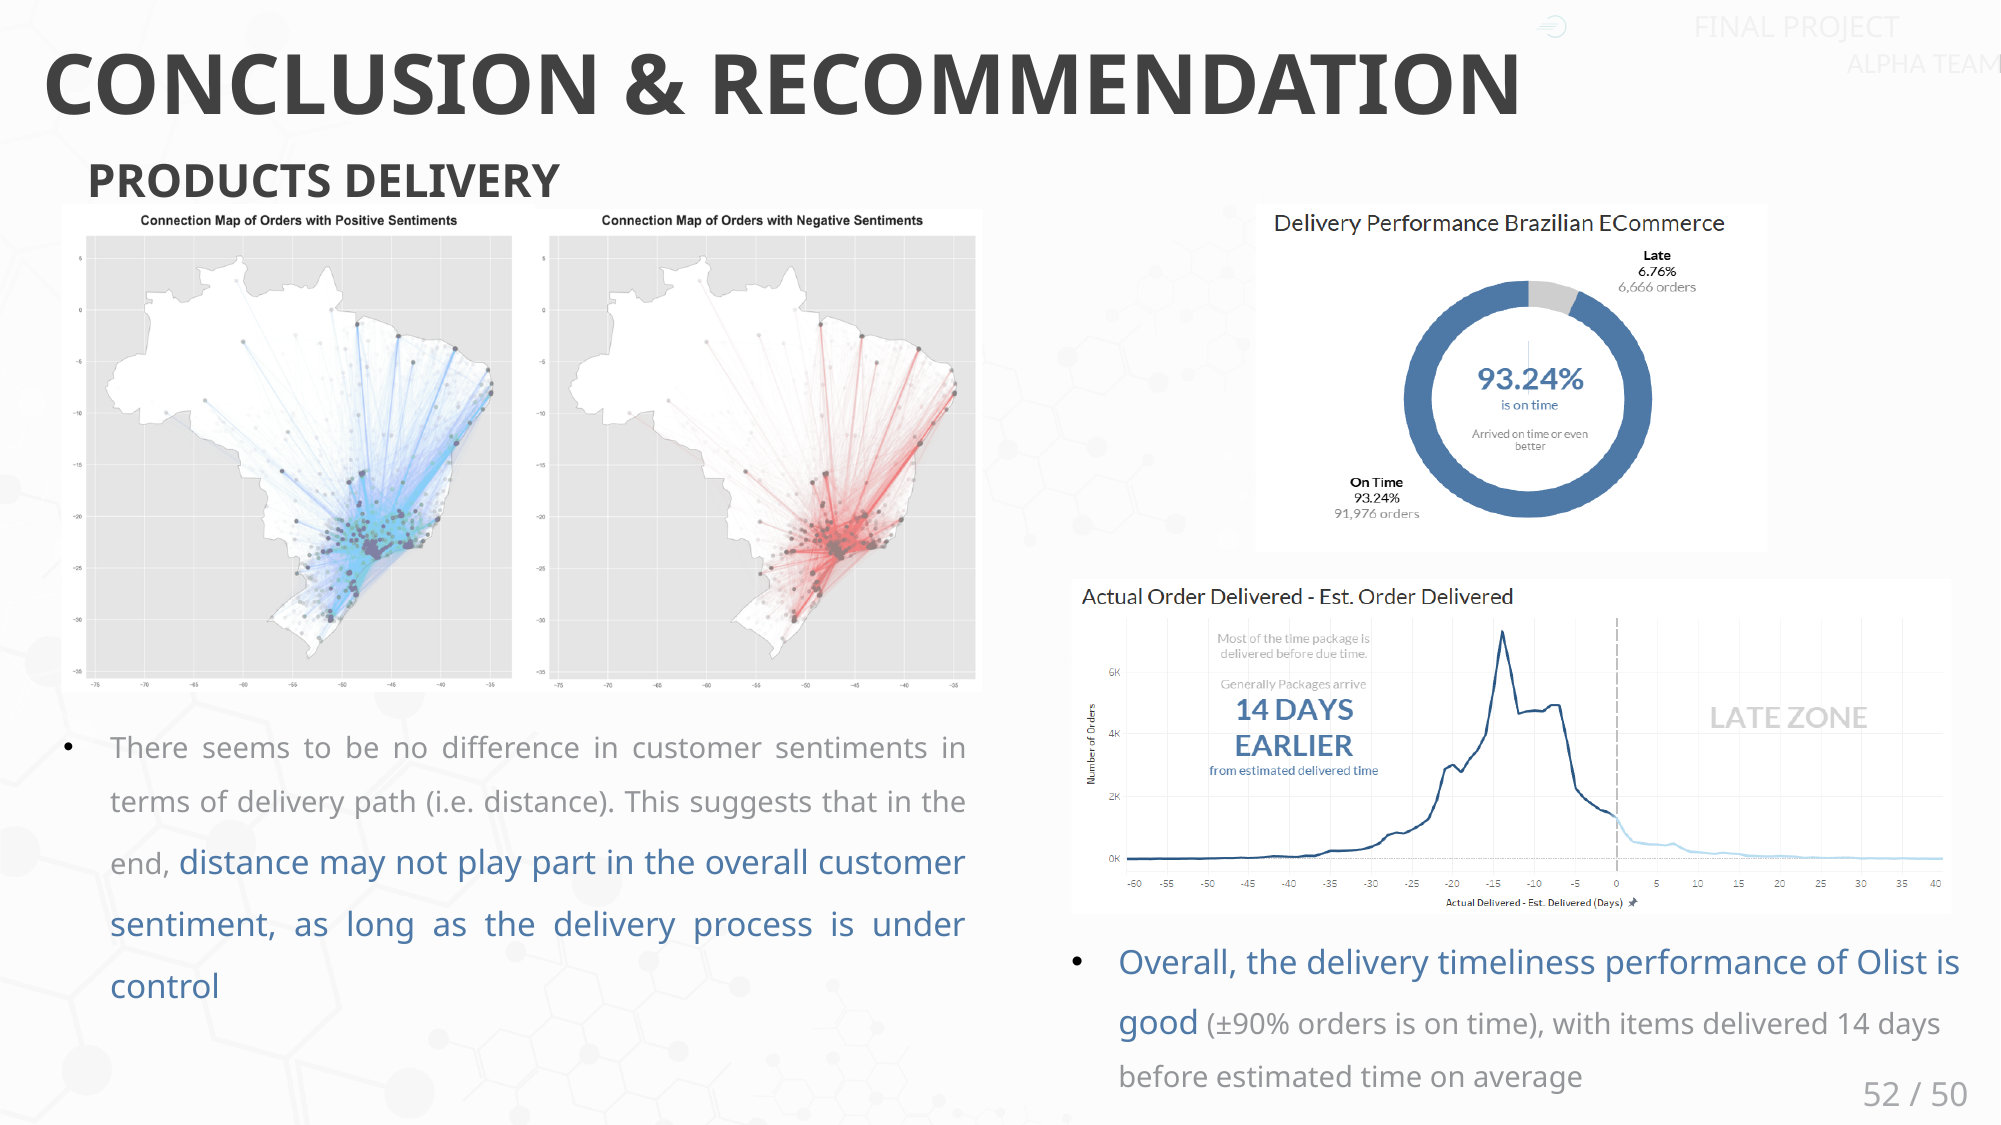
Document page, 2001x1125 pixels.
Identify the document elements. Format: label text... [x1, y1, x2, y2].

text_box CONCLUSION & RECOMMENDATION [27, 23, 1821, 139]
picture [1071, 578, 1952, 915]
text_box There seems to be no difference in customer sentiments in terms of delivery path (i.e. distance). This suggests that in the end, distance may not play part in the overall customer sentiment, as long as the delivery process is under control [48, 702, 983, 1013]
picture [61, 203, 983, 692]
text_box Overall, the delivery timeliness performance of Olist is good (±90% orders is on time), with items delivered 14 days before estimated time on average [1056, 913, 1991, 1101]
text_box PRODUCTS DELIVERY [71, 116, 1978, 215]
picture [1255, 203, 1768, 552]
